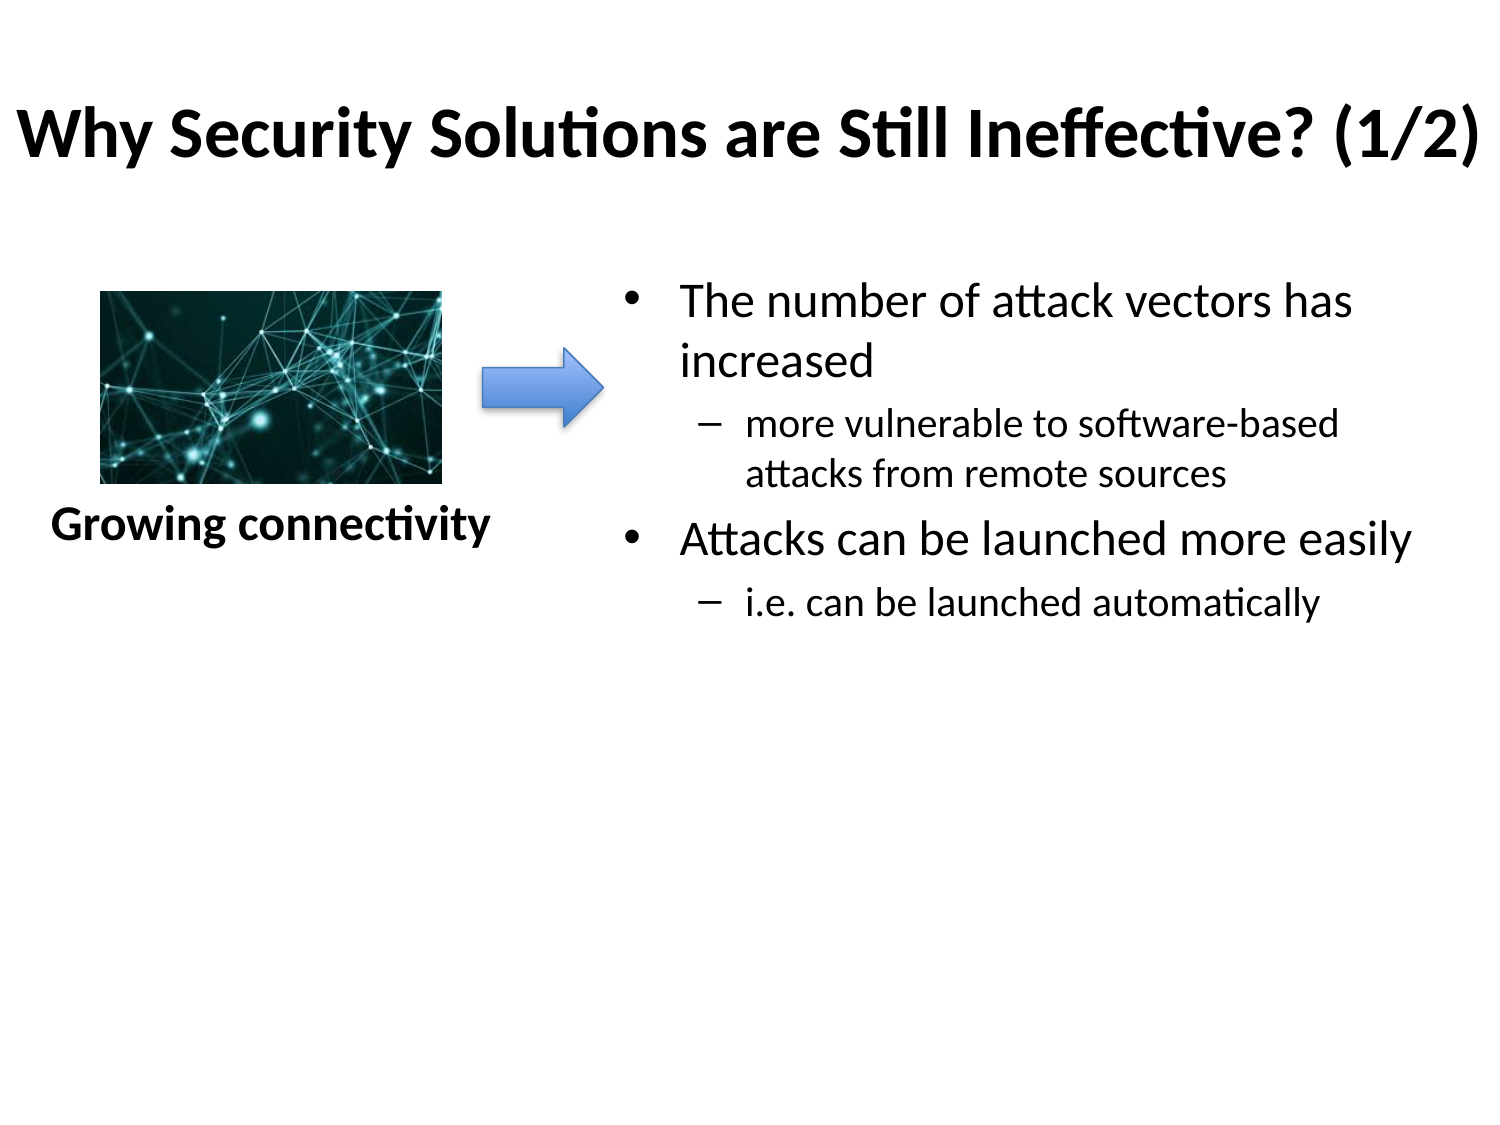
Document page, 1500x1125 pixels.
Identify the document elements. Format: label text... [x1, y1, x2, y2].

list Growing connectivity [31, 483, 511, 595]
text_box [481, 347, 605, 428]
text_box The number of attack vectors has increased more vulnerable to software-based attacks from remote sources Attacks can be launched more easily i.e. can be launched automatically [608, 259, 1438, 648]
text_box Why Security Solutions are Still Ineffective? (1/2) [0, 35, 1500, 223]
picture [100, 291, 442, 484]
